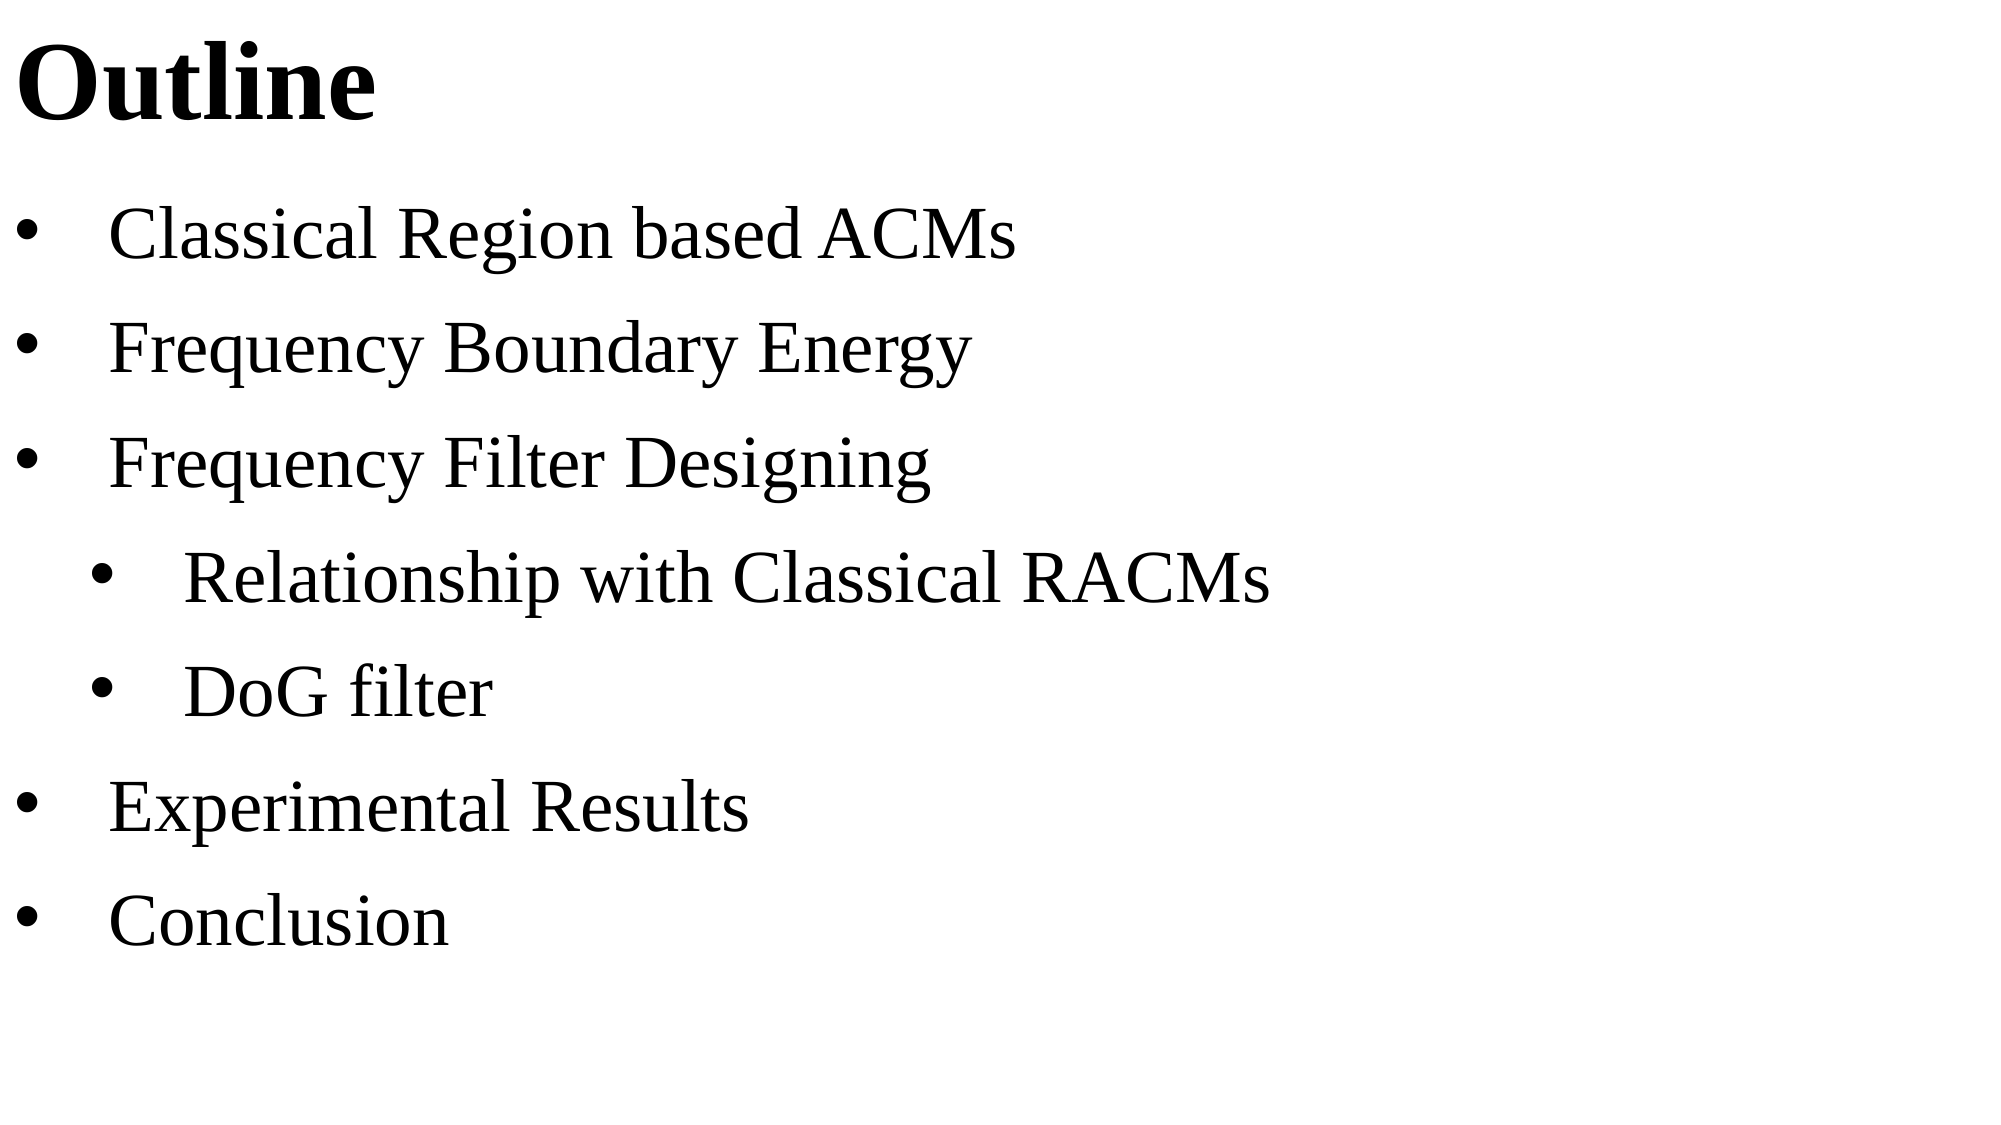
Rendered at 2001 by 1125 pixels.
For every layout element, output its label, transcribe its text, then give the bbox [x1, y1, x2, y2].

text_box Outline [0, 0, 2000, 150]
text_box Classical Region based ACMs Frequency Boundary Energy Frequency Filter Designing Relationship with Classical RACMs DoG filter Experimental Results Conclusion [0, 151, 2000, 969]
